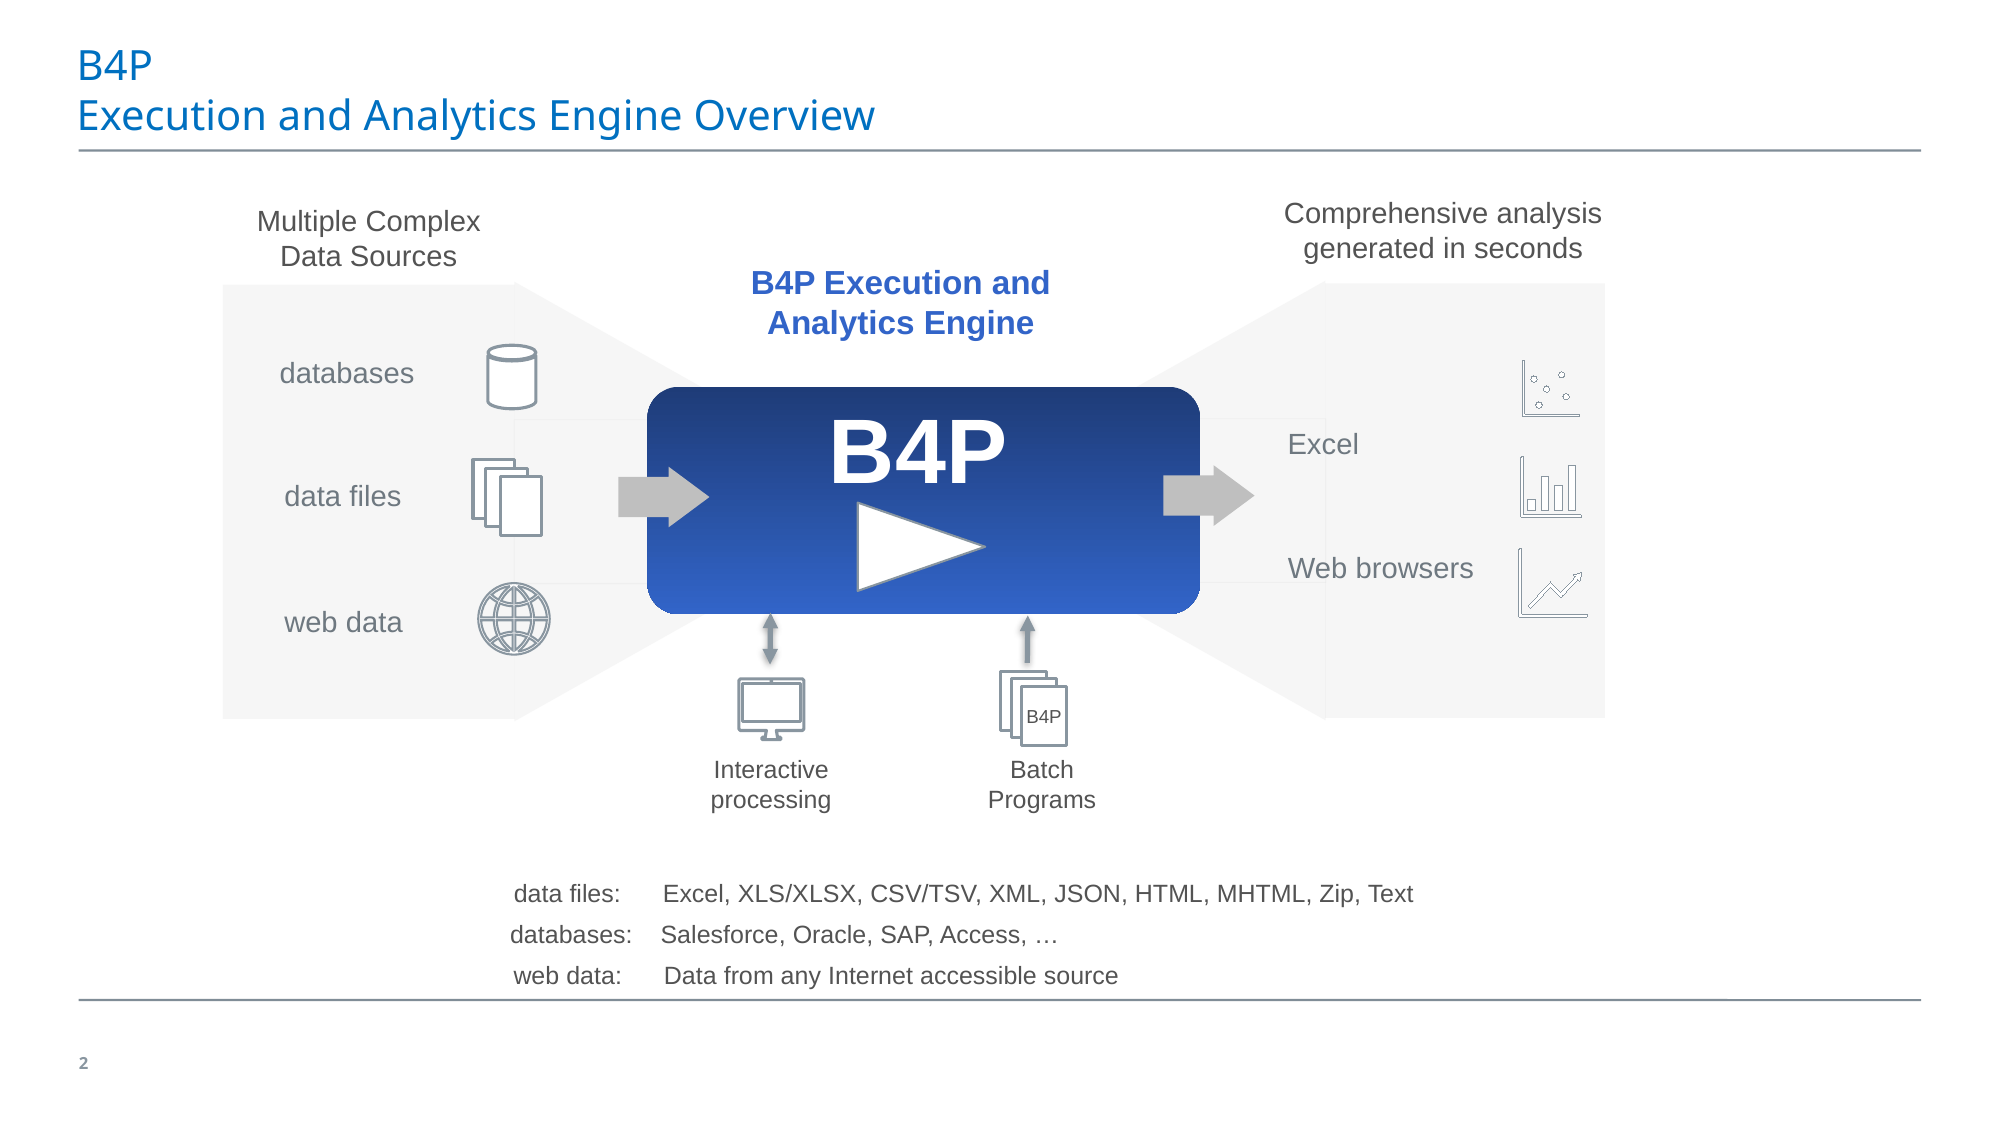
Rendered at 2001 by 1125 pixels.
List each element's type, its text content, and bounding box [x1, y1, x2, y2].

text_box Comprehensive analysis generated in seconds [1266, 187, 1621, 273]
text_box [1021, 615, 1034, 663]
text_box databases: Salesforce, Oracle, SAP, Access, … [502, 910, 1181, 956]
text_box [857, 509, 986, 591]
text_box [1021, 686, 1067, 696]
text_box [1079, 280, 1606, 721]
text_box web data: Data from any Internet accessible source [506, 952, 1380, 997]
text_box B4P [812, 384, 1024, 509]
text_box [739, 678, 804, 740]
text_box B4P [1018, 696, 1070, 735]
text_box [1000, 671, 1047, 731]
title B4P Execution and Analytics Engine Overview [76, 30, 1920, 149]
text_box Multiple Complex Data Sources [183, 194, 555, 280]
text_box [1011, 678, 1057, 738]
text_box [766, 612, 777, 665]
text_box [766, 386, 1073, 615]
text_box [222, 281, 761, 722]
text_box Interactive processing [673, 746, 869, 822]
text_box [1021, 735, 1067, 746]
text_box Batch Programs [952, 746, 1132, 822]
text_box data files: Excel, XLS/XLSX, CSV/TSV, XML, JSON, HTML, MHTML, Zip, Text [506, 869, 1548, 915]
text_box B4P Execution and Analytics Engine [698, 253, 1104, 349]
